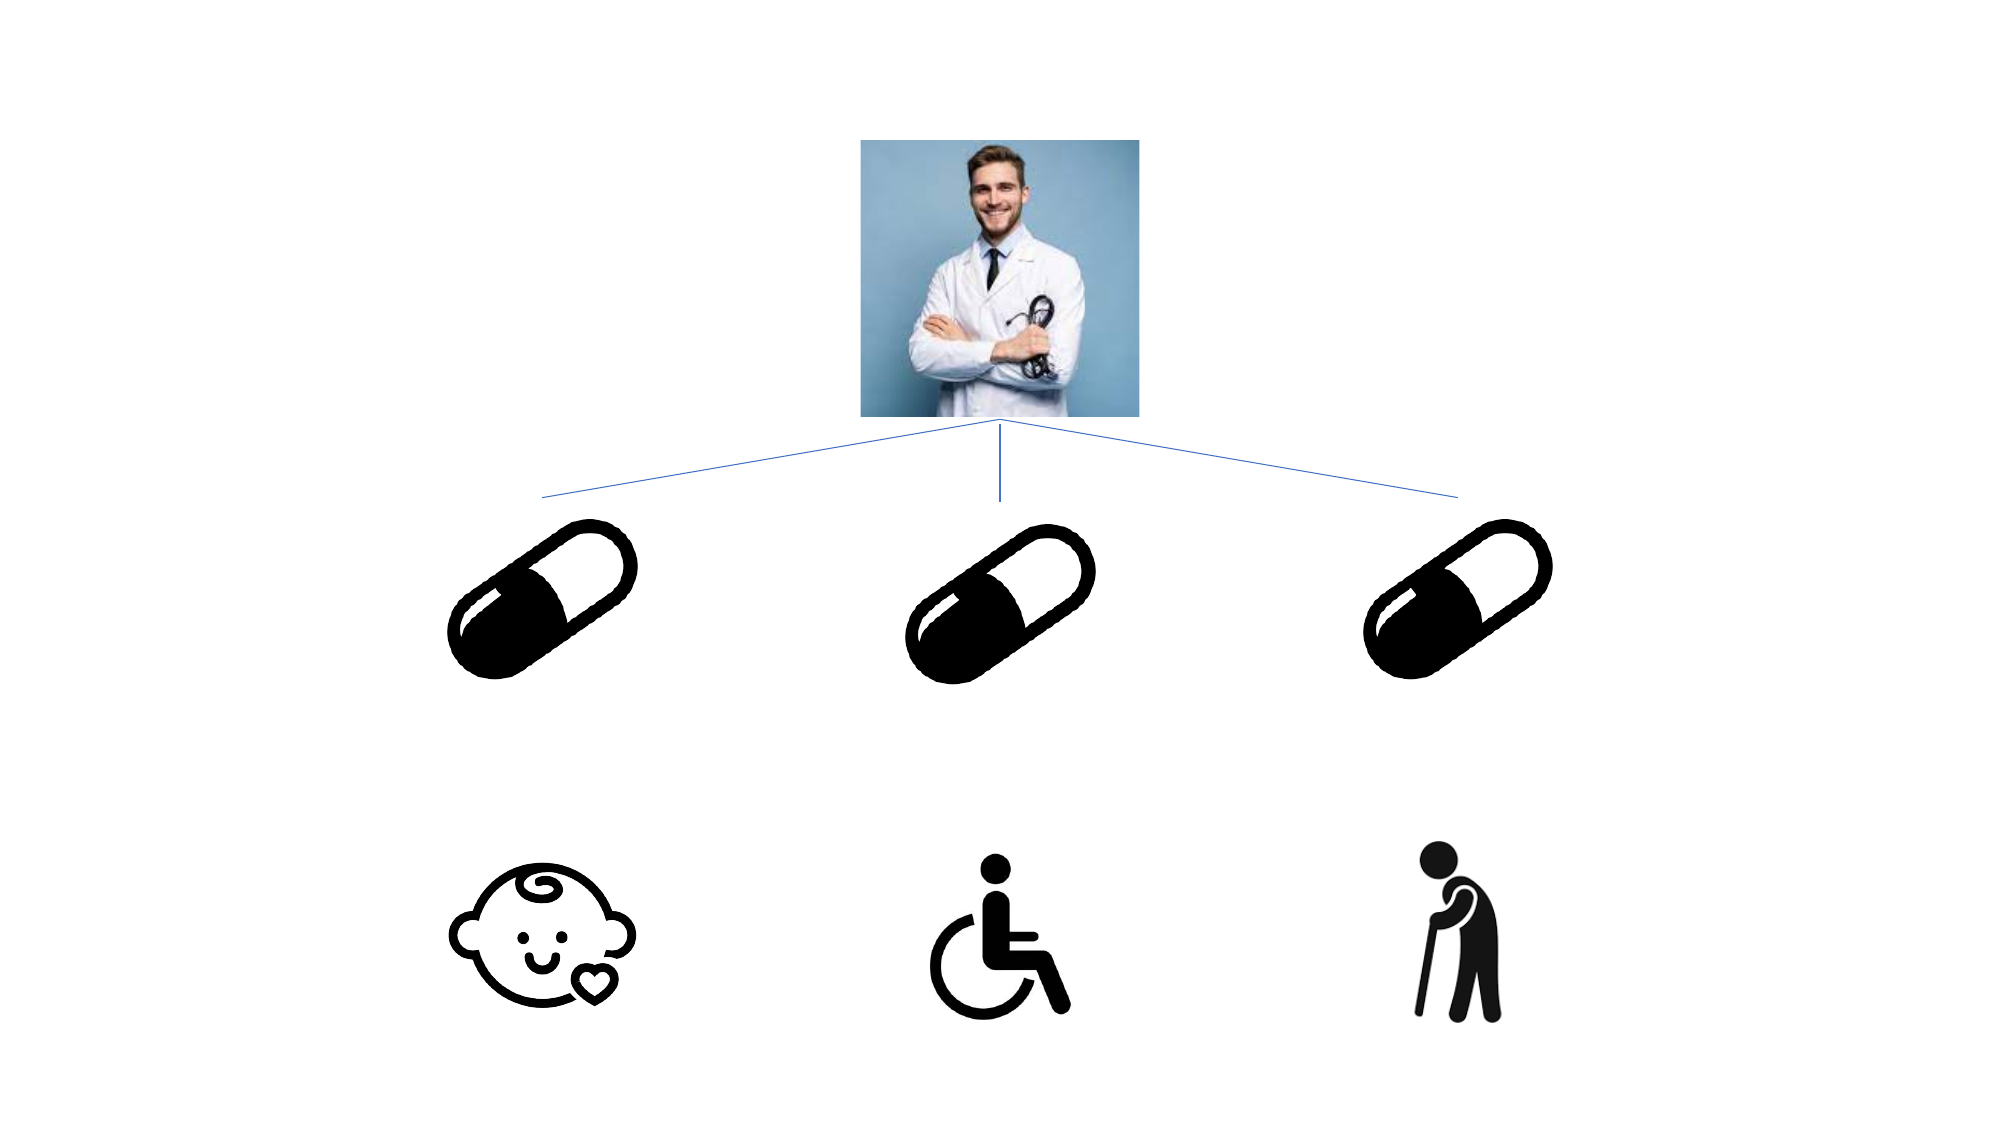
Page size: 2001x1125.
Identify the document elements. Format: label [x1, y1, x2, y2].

picture [445, 497, 639, 690]
picture [1361, 497, 1554, 690]
text_box [1000, 419, 1458, 498]
picture [903, 502, 1097, 695]
picture [445, 835, 639, 1029]
picture [1337, 811, 1579, 1053]
text_box [542, 419, 1000, 498]
picture [809, 745, 1191, 1125]
picture [860, 140, 1140, 419]
